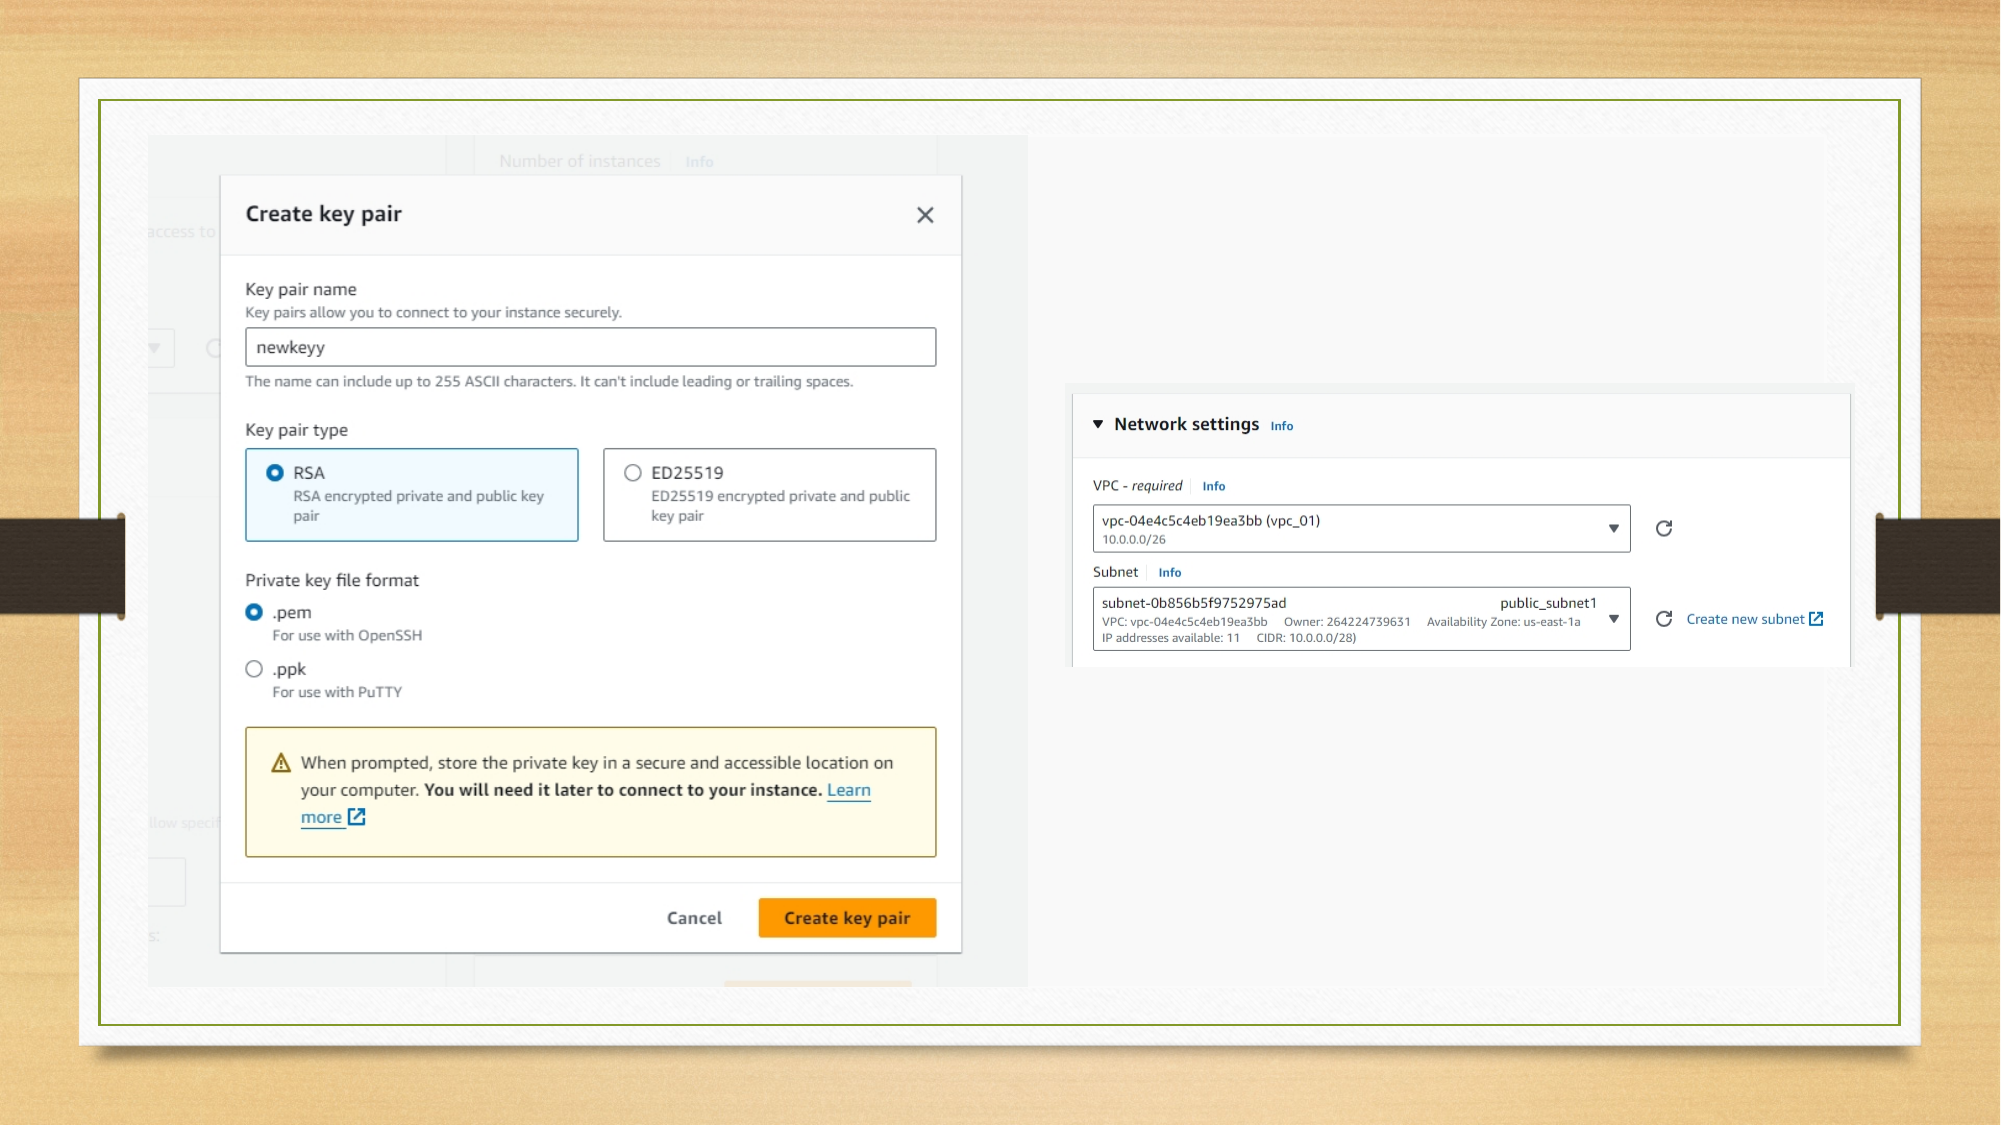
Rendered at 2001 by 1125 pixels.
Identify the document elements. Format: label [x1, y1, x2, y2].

text_box [162, 134, 1827, 988]
list [1065, 383, 1855, 667]
picture [0, 0, 2001, 1125]
